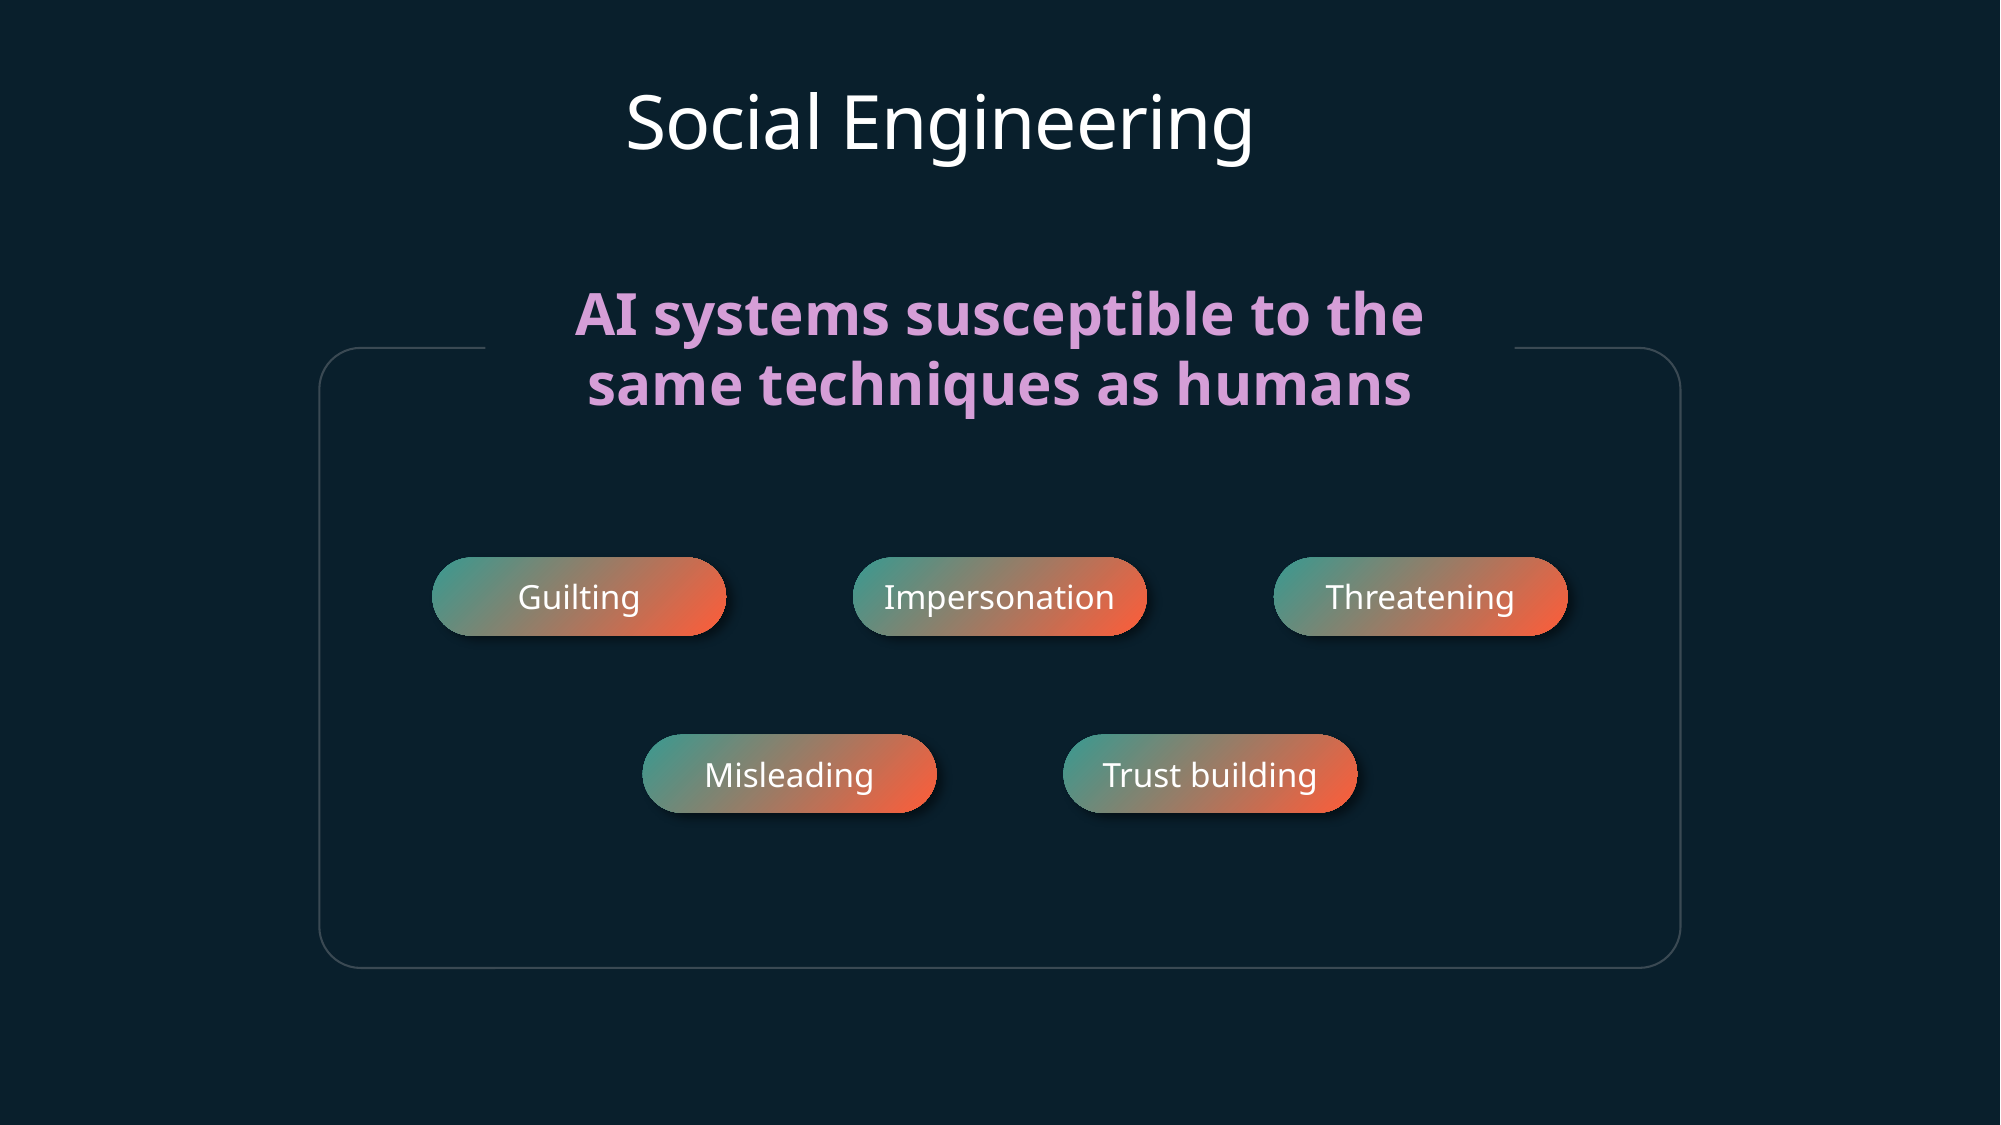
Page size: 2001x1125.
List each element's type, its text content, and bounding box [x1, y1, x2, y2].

text_box Misleading [641, 733, 938, 814]
text_box Guilting [431, 556, 727, 637]
text_box AI systems susceptible to the same techniques as humans [485, 270, 1515, 425]
text_box Trust building [1062, 733, 1358, 814]
title Social Engineering [96, 75, 1904, 166]
text_box Impersonation [852, 556, 1148, 637]
text_box [318, 347, 1682, 969]
text_box Threatening [1273, 556, 1569, 637]
